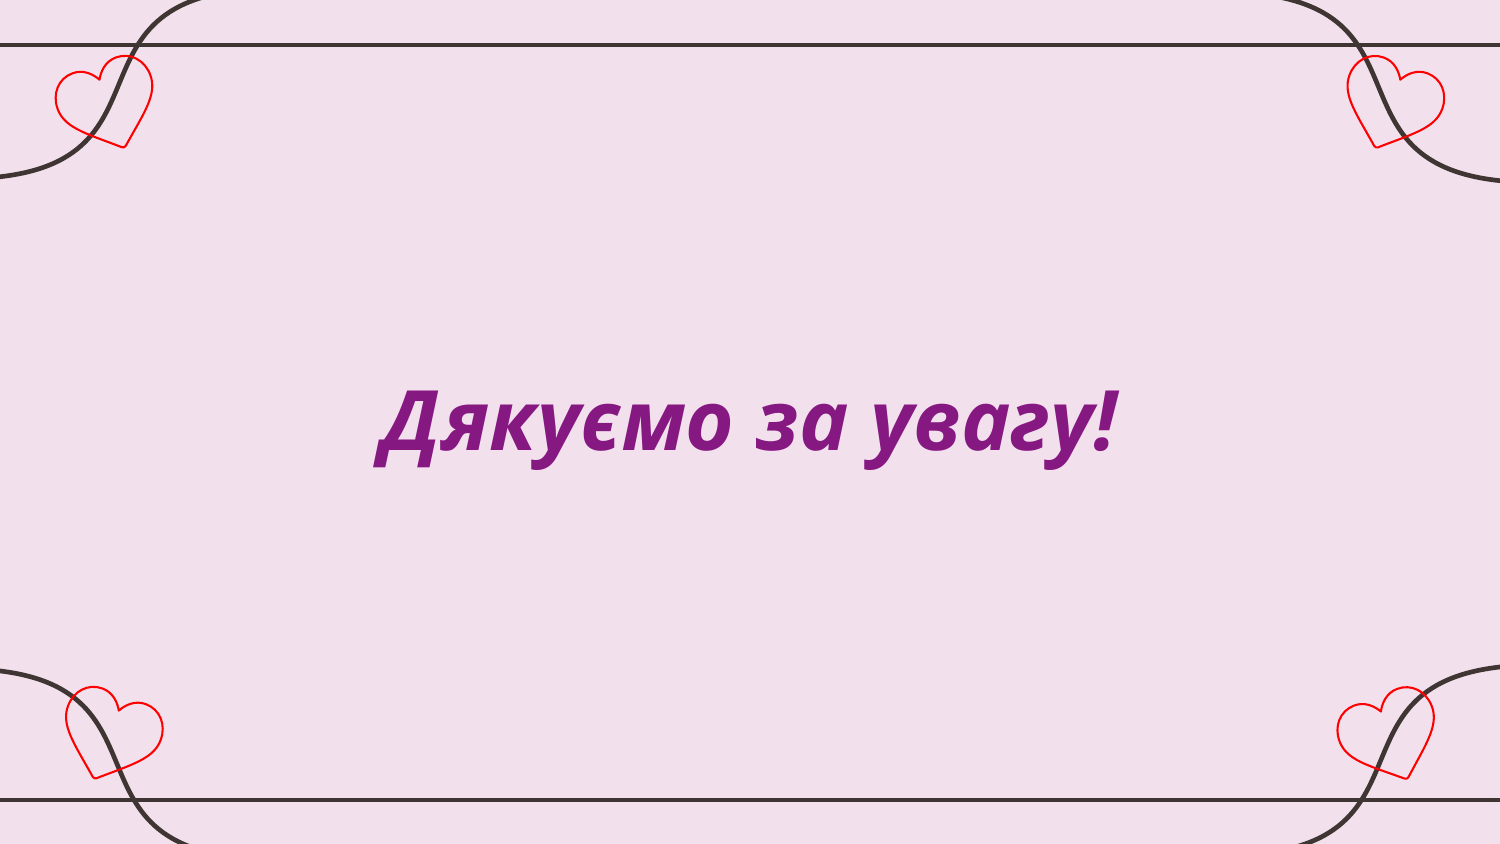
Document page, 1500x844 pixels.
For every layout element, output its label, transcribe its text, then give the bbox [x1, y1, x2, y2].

text_box [1337, 687, 1434, 779]
text_box [1347, 56, 1445, 148]
text_box [55, 55, 153, 148]
text_box [66, 686, 163, 779]
text_box Дякуємо за увагу! [170, 352, 1330, 492]
